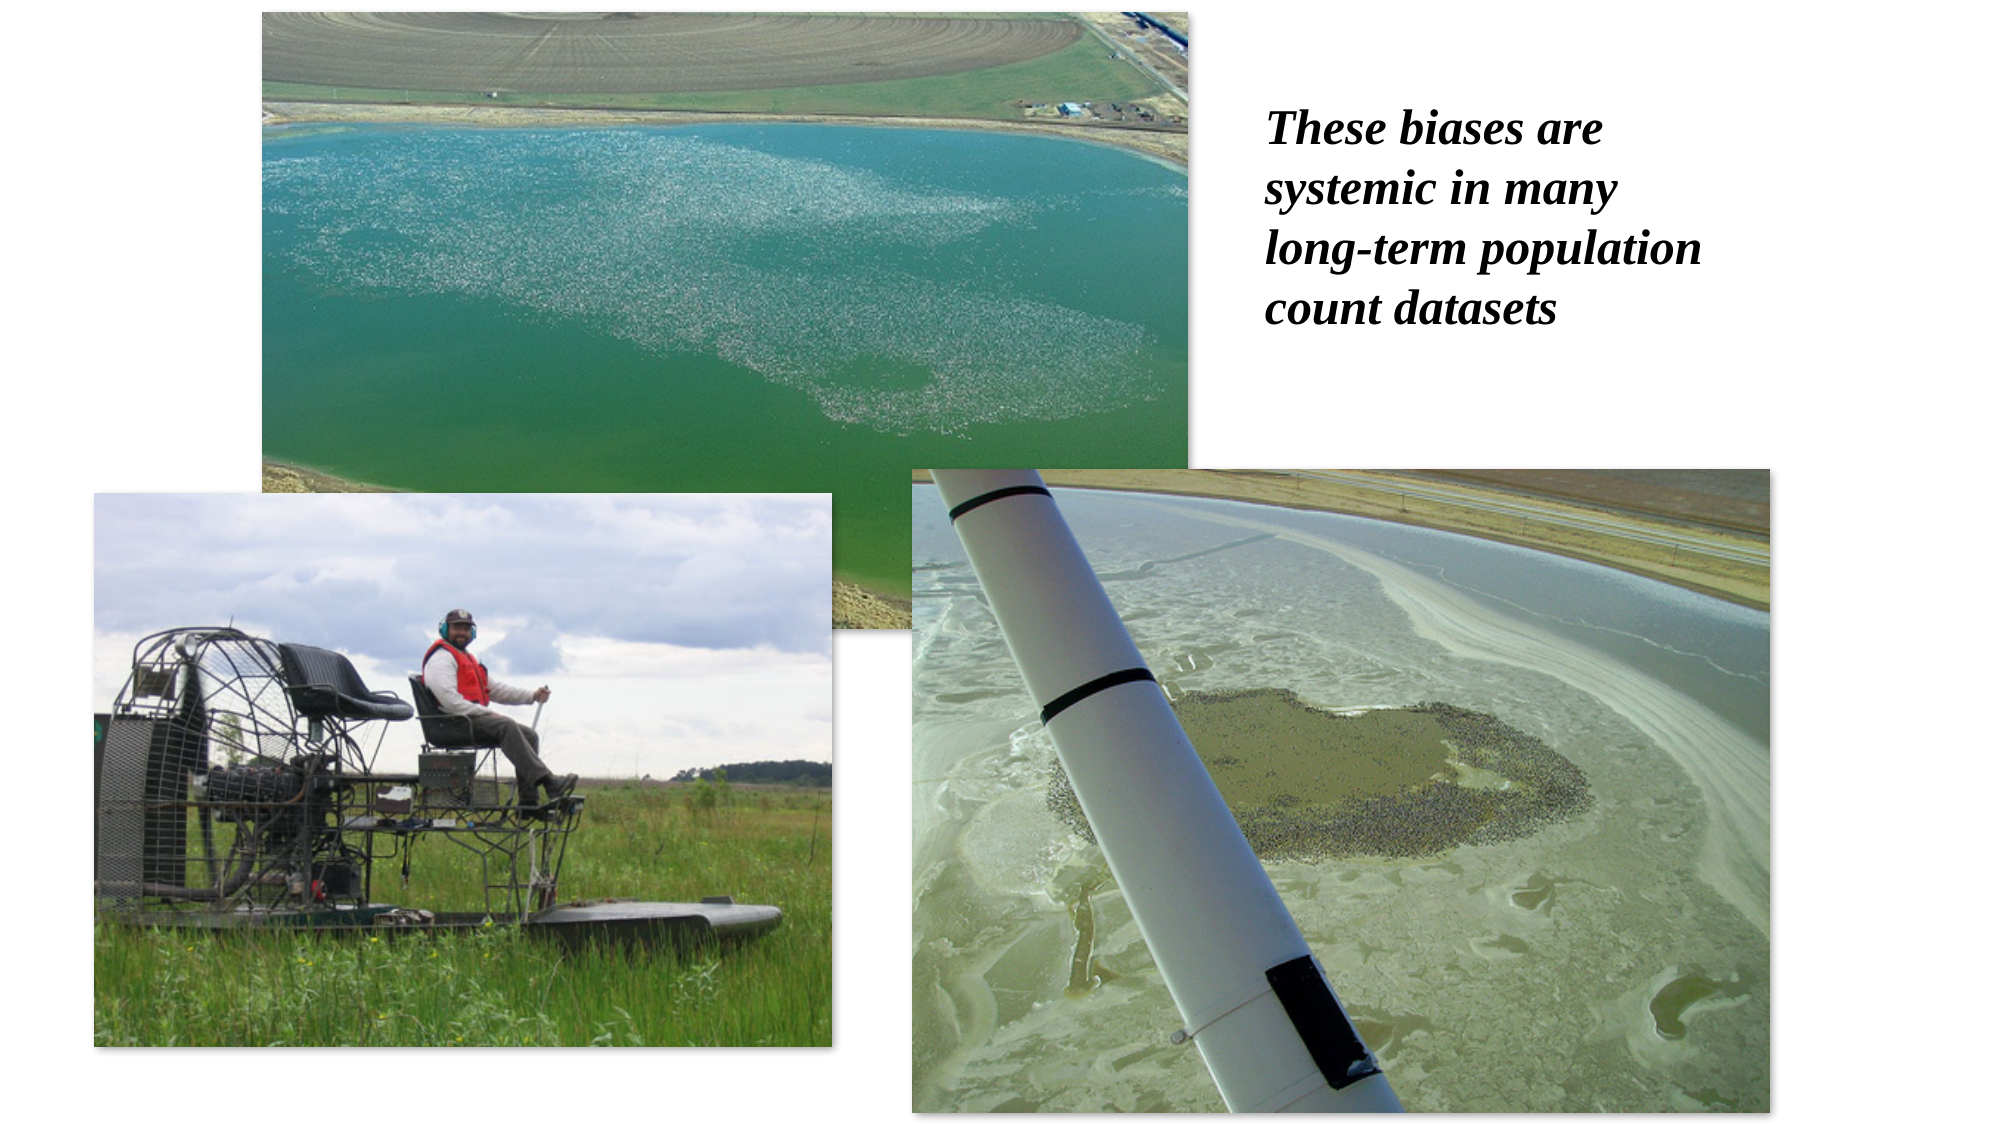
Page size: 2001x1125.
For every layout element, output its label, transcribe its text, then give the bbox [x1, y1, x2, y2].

text_box These biases are systemic in many long-term population count datasets [1250, 87, 1725, 343]
picture [94, 12, 1770, 1113]
